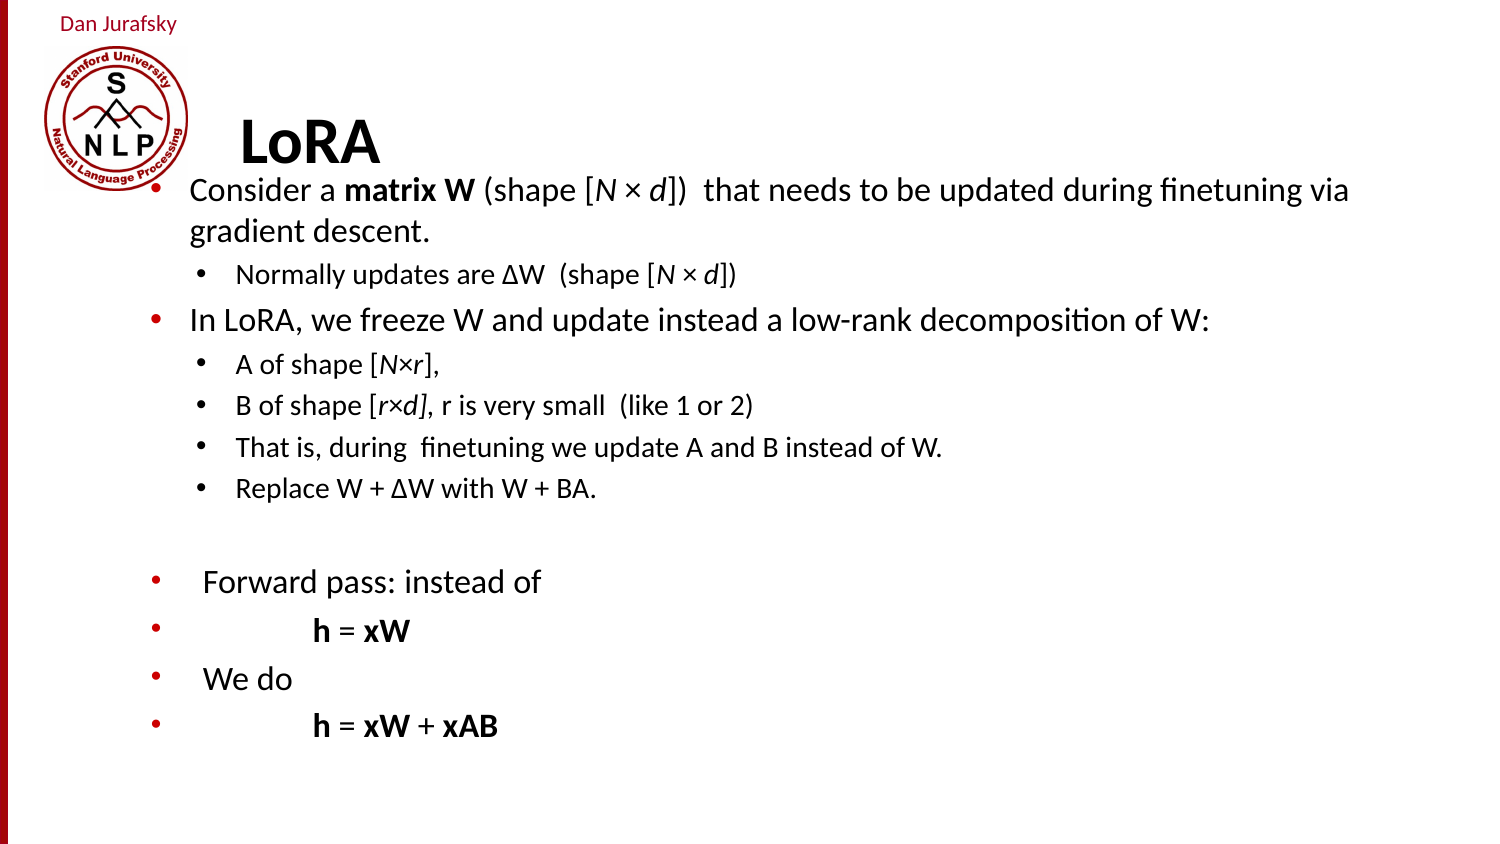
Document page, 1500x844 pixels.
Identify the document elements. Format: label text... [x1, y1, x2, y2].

title LoRA [225, 62, 1450, 185]
list Consider a matrix W (shape [N × d]) that needs to be updated during finetuning via gradient descent. Normally updates are ∆W (shape [N × d]) In LoRA, we freeze W and update instead a low-rank decomposition of W: A of shape [N×r], B of shape [r×d], r is very small (like 1 or 2) That is, during finetuning we update A and B instead of W. Replace W + ∆W with W + BA. Forward pass: instead of h = xW We do h = xW + xAB [135, 159, 1373, 760]
picture [44, 46, 188, 191]
